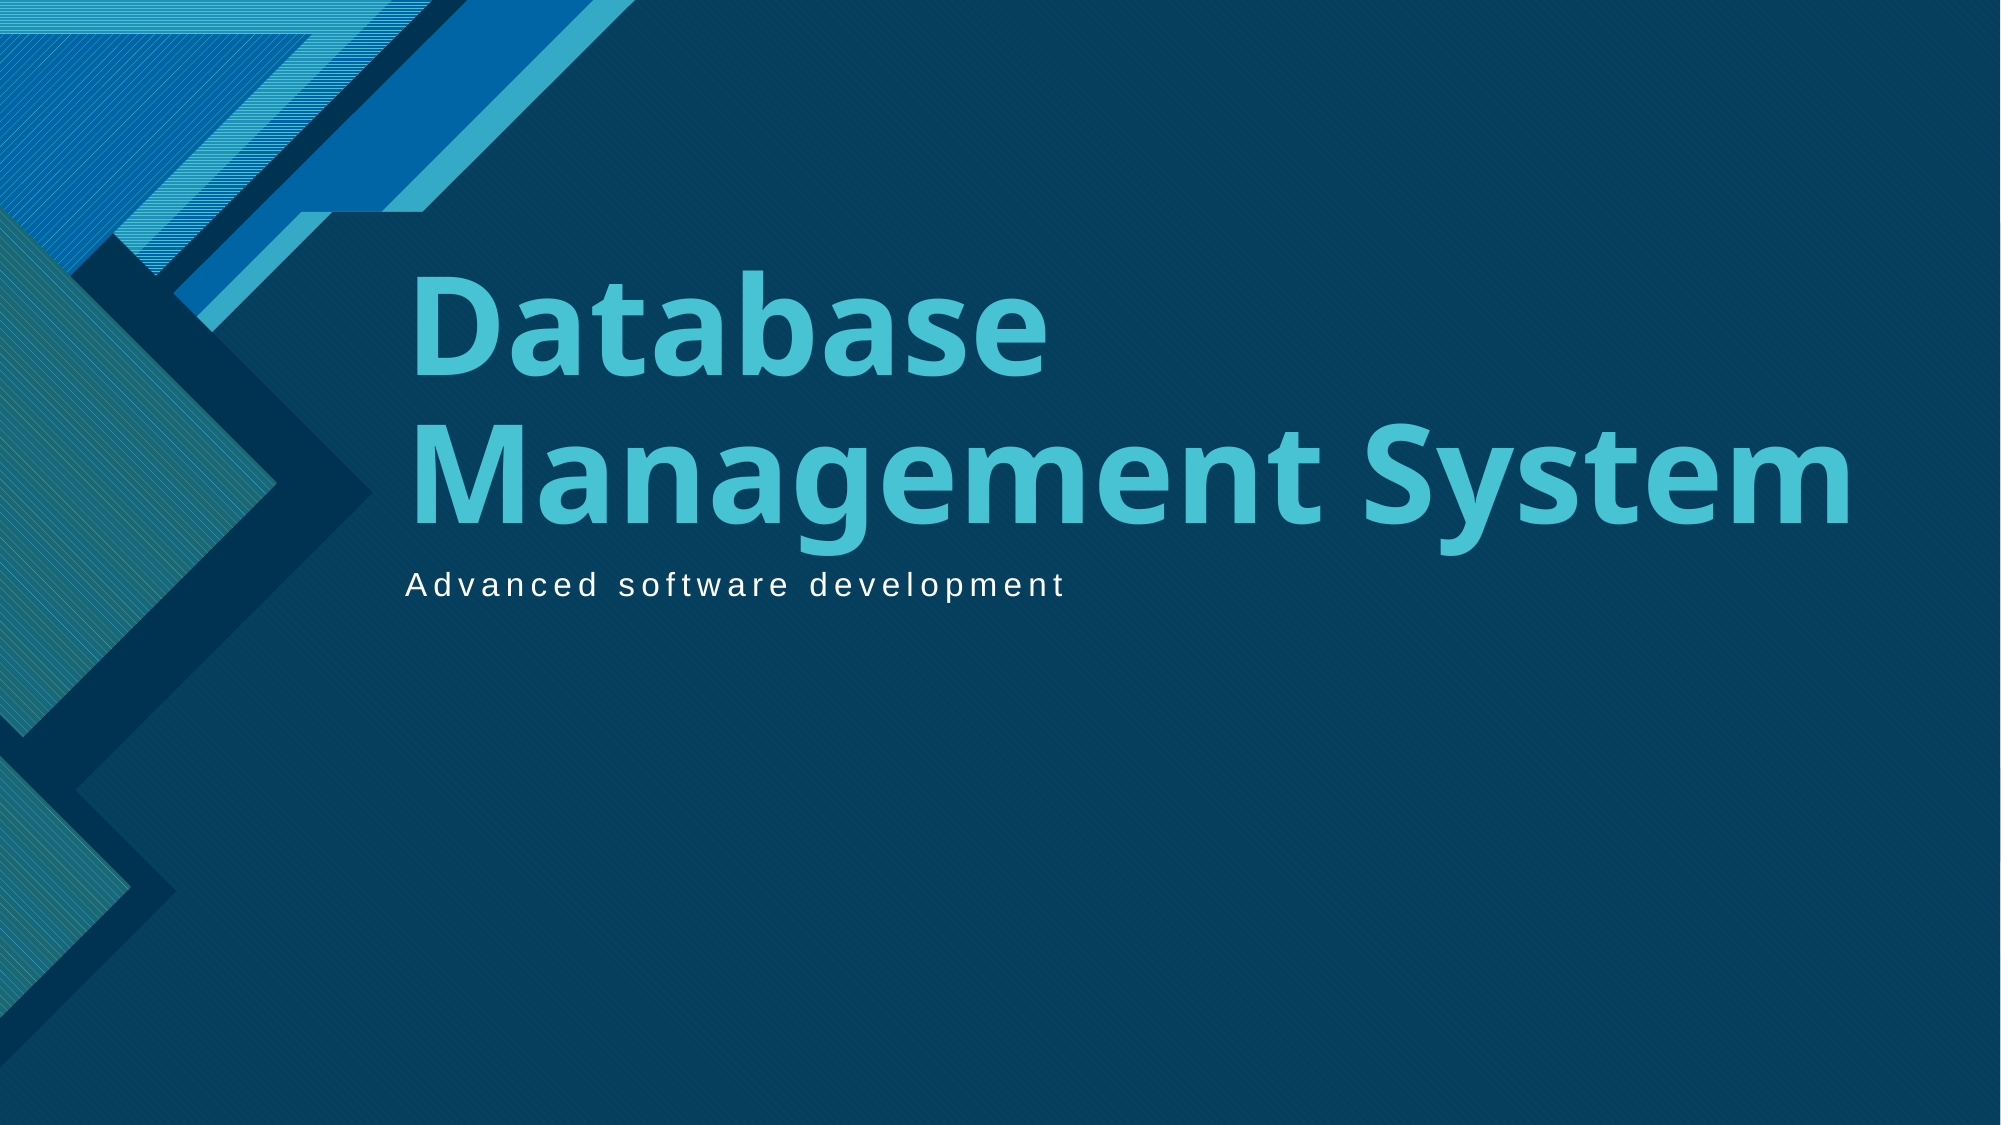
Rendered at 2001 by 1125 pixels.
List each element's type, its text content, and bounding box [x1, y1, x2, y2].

subtitle Advanced software development [390, 560, 1551, 637]
title Database Management System [390, 252, 1942, 561]
